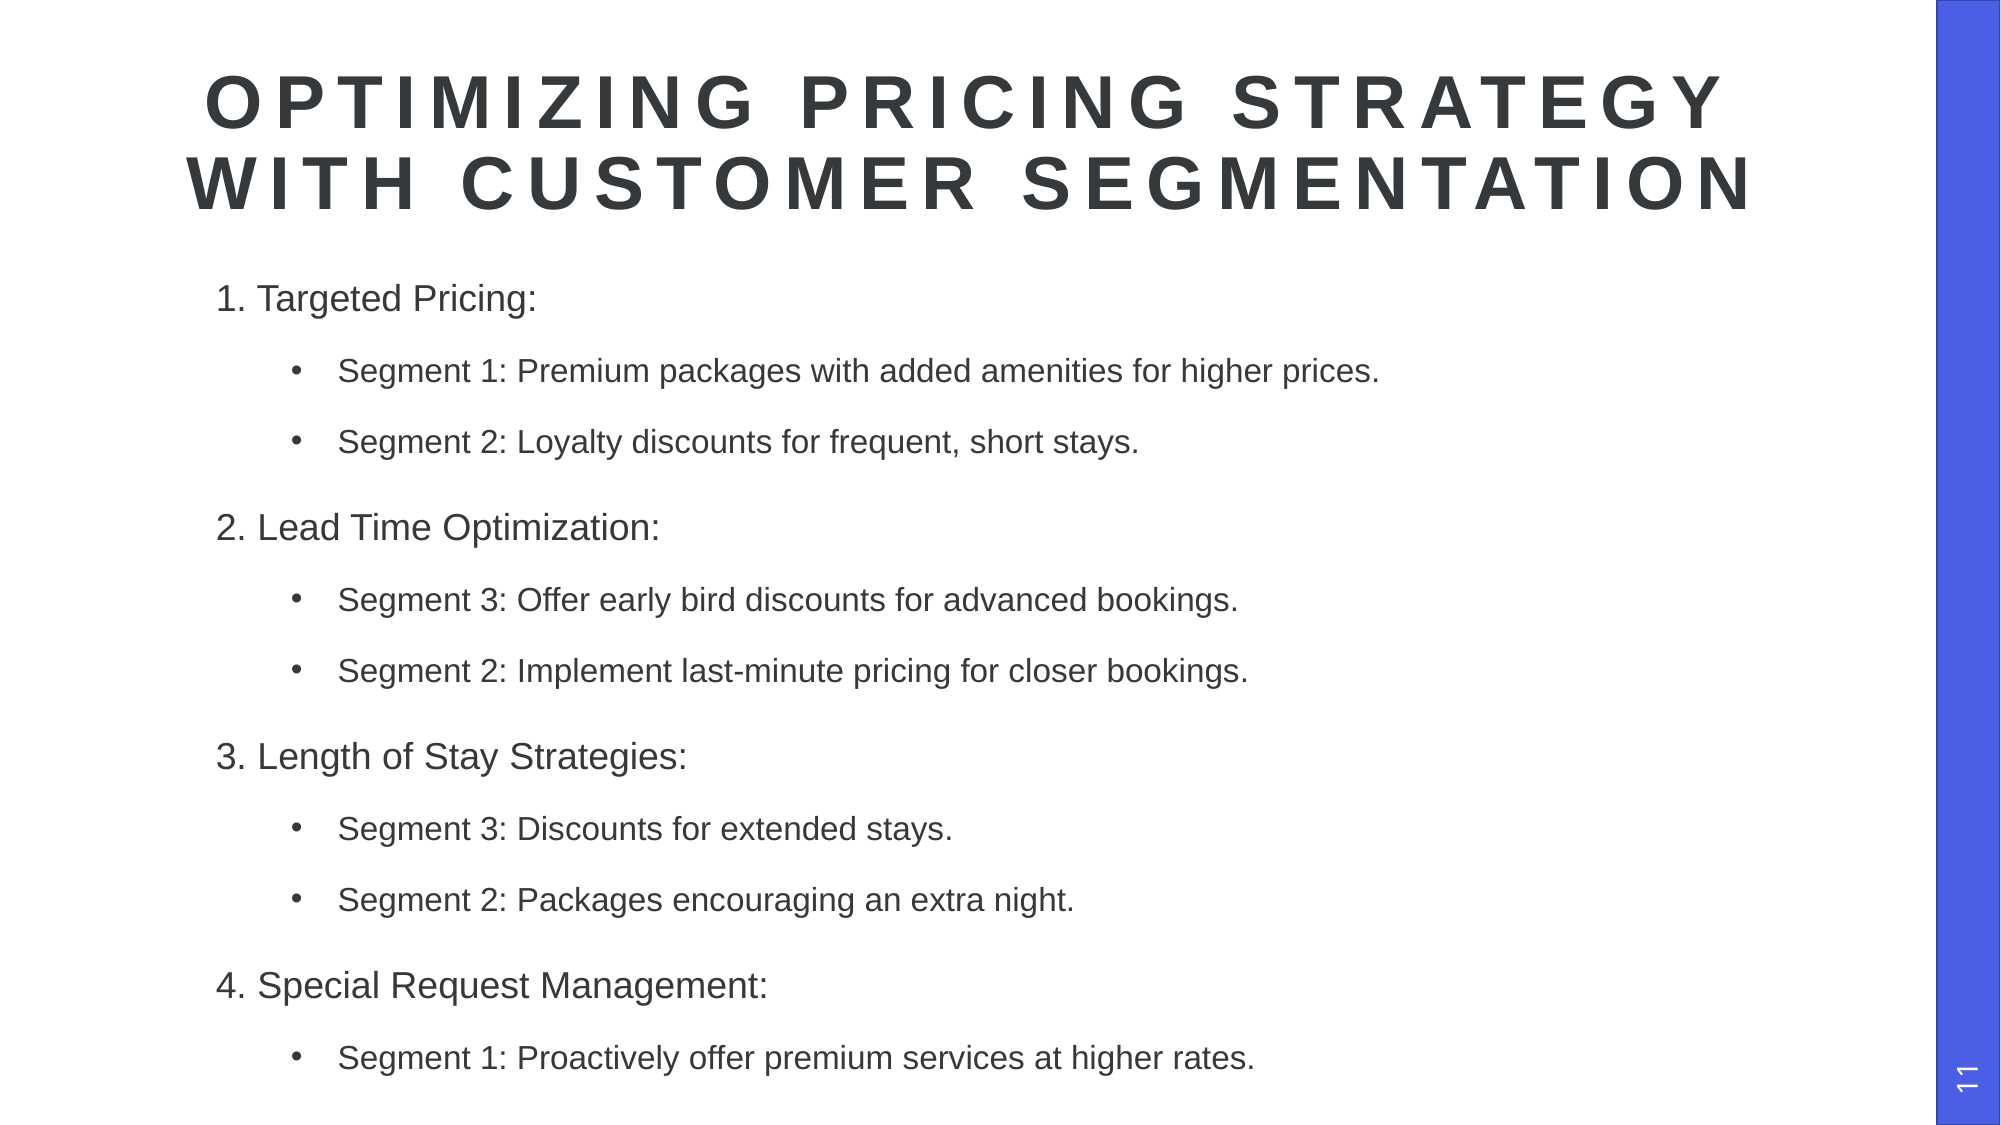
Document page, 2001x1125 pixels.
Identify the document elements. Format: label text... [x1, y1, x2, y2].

title Optimizing Pricing Strategy with Customer Segmentation [139, 91, 1800, 199]
list 1. Targeted Pricing: Segment 1: Premium packages with added amenities for higher prices. Segment 2: Loyalty discounts for frequent, short stays. 2. Lead Time Optimization: Segment 3: Offer early bird discounts for advanced bookings. Segment 2: Implement last-minute pricing for closer bookings. 3. Length of Stay Strategies: Segment 3: Discounts for extended stays. Segment 2: Packages encouraging an extra night. 4. Special Request Management: Segment 1: Proactively offer premium services at higher rates. [215, 251, 1937, 1125]
slide_number 11 [1937, 1032, 2000, 1125]
